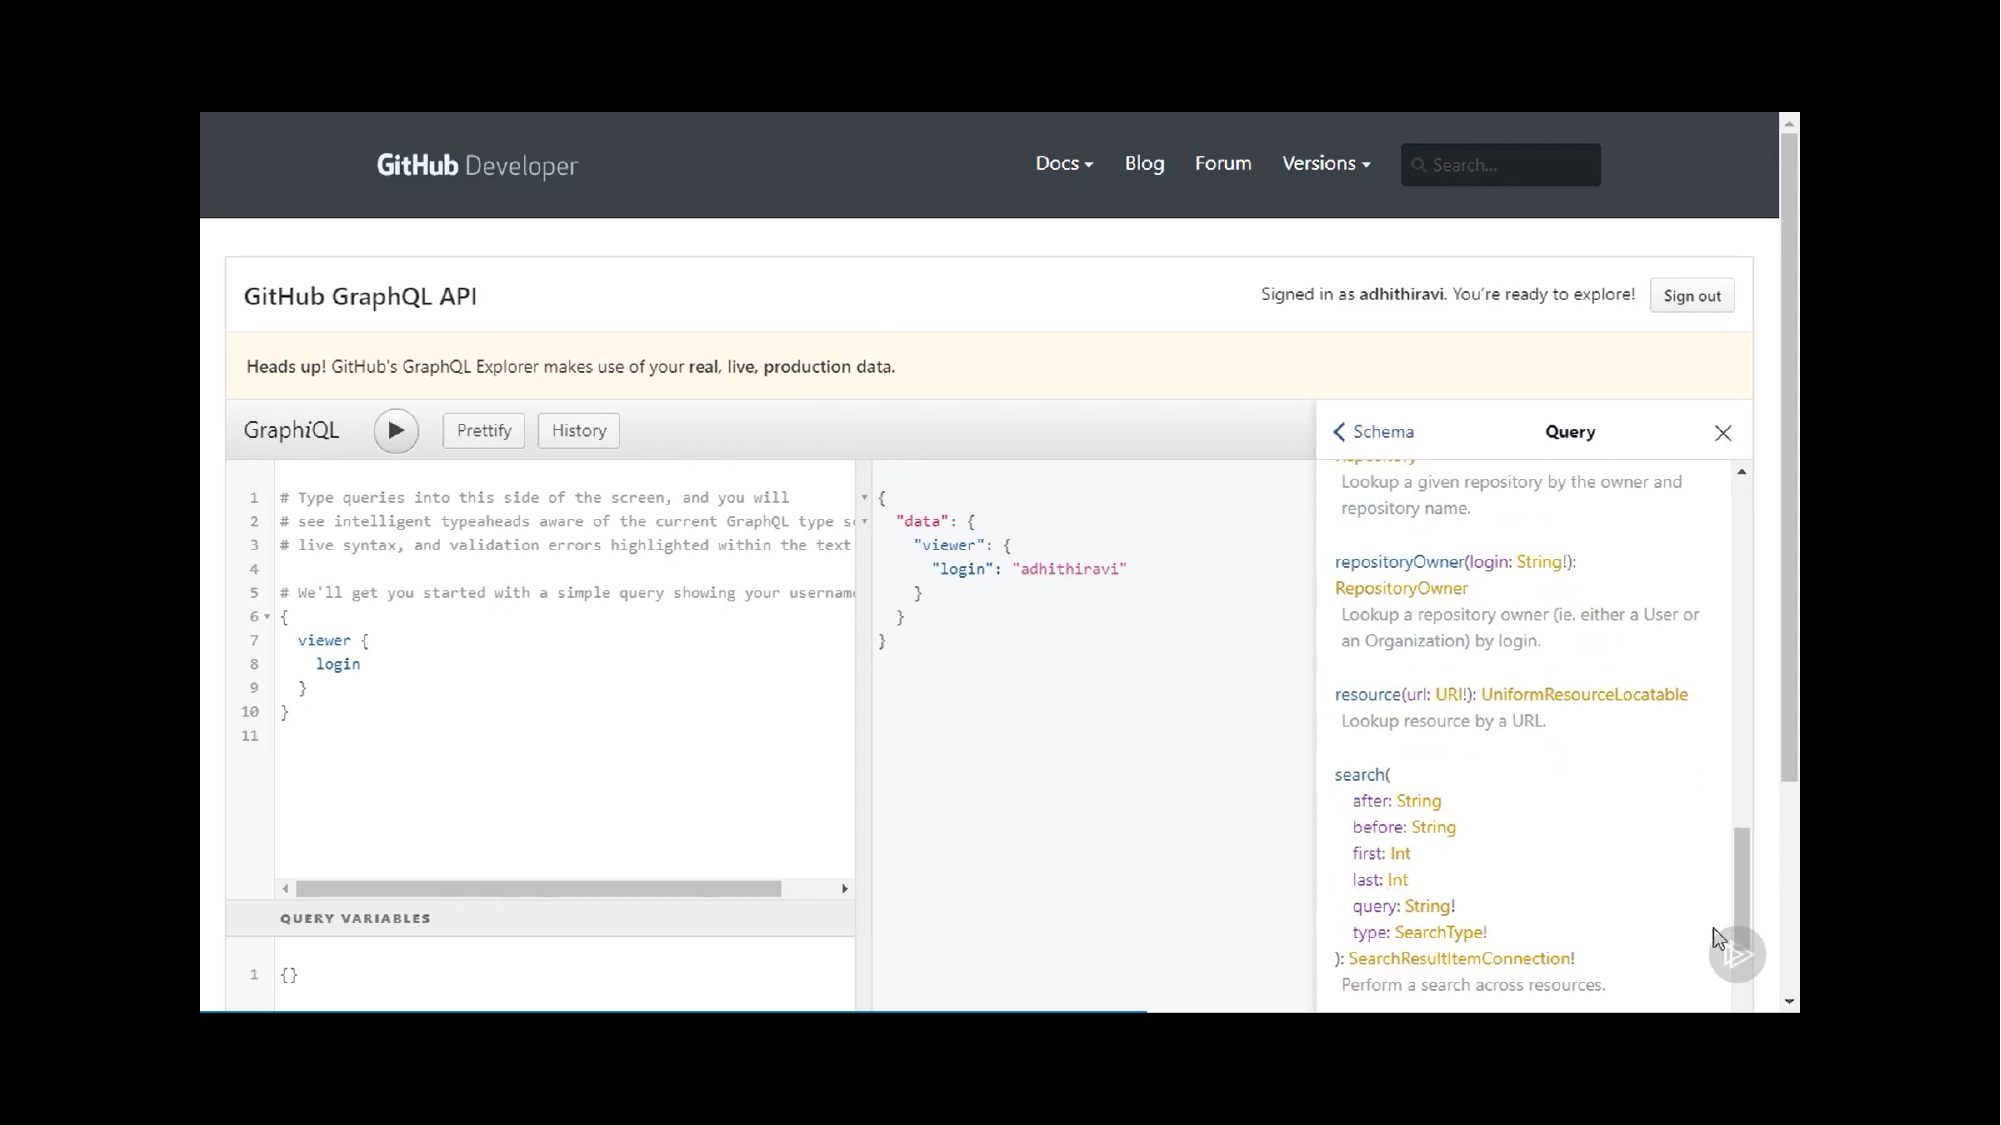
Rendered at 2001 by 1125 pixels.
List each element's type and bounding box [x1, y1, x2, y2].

picture [199, 112, 1800, 1013]
